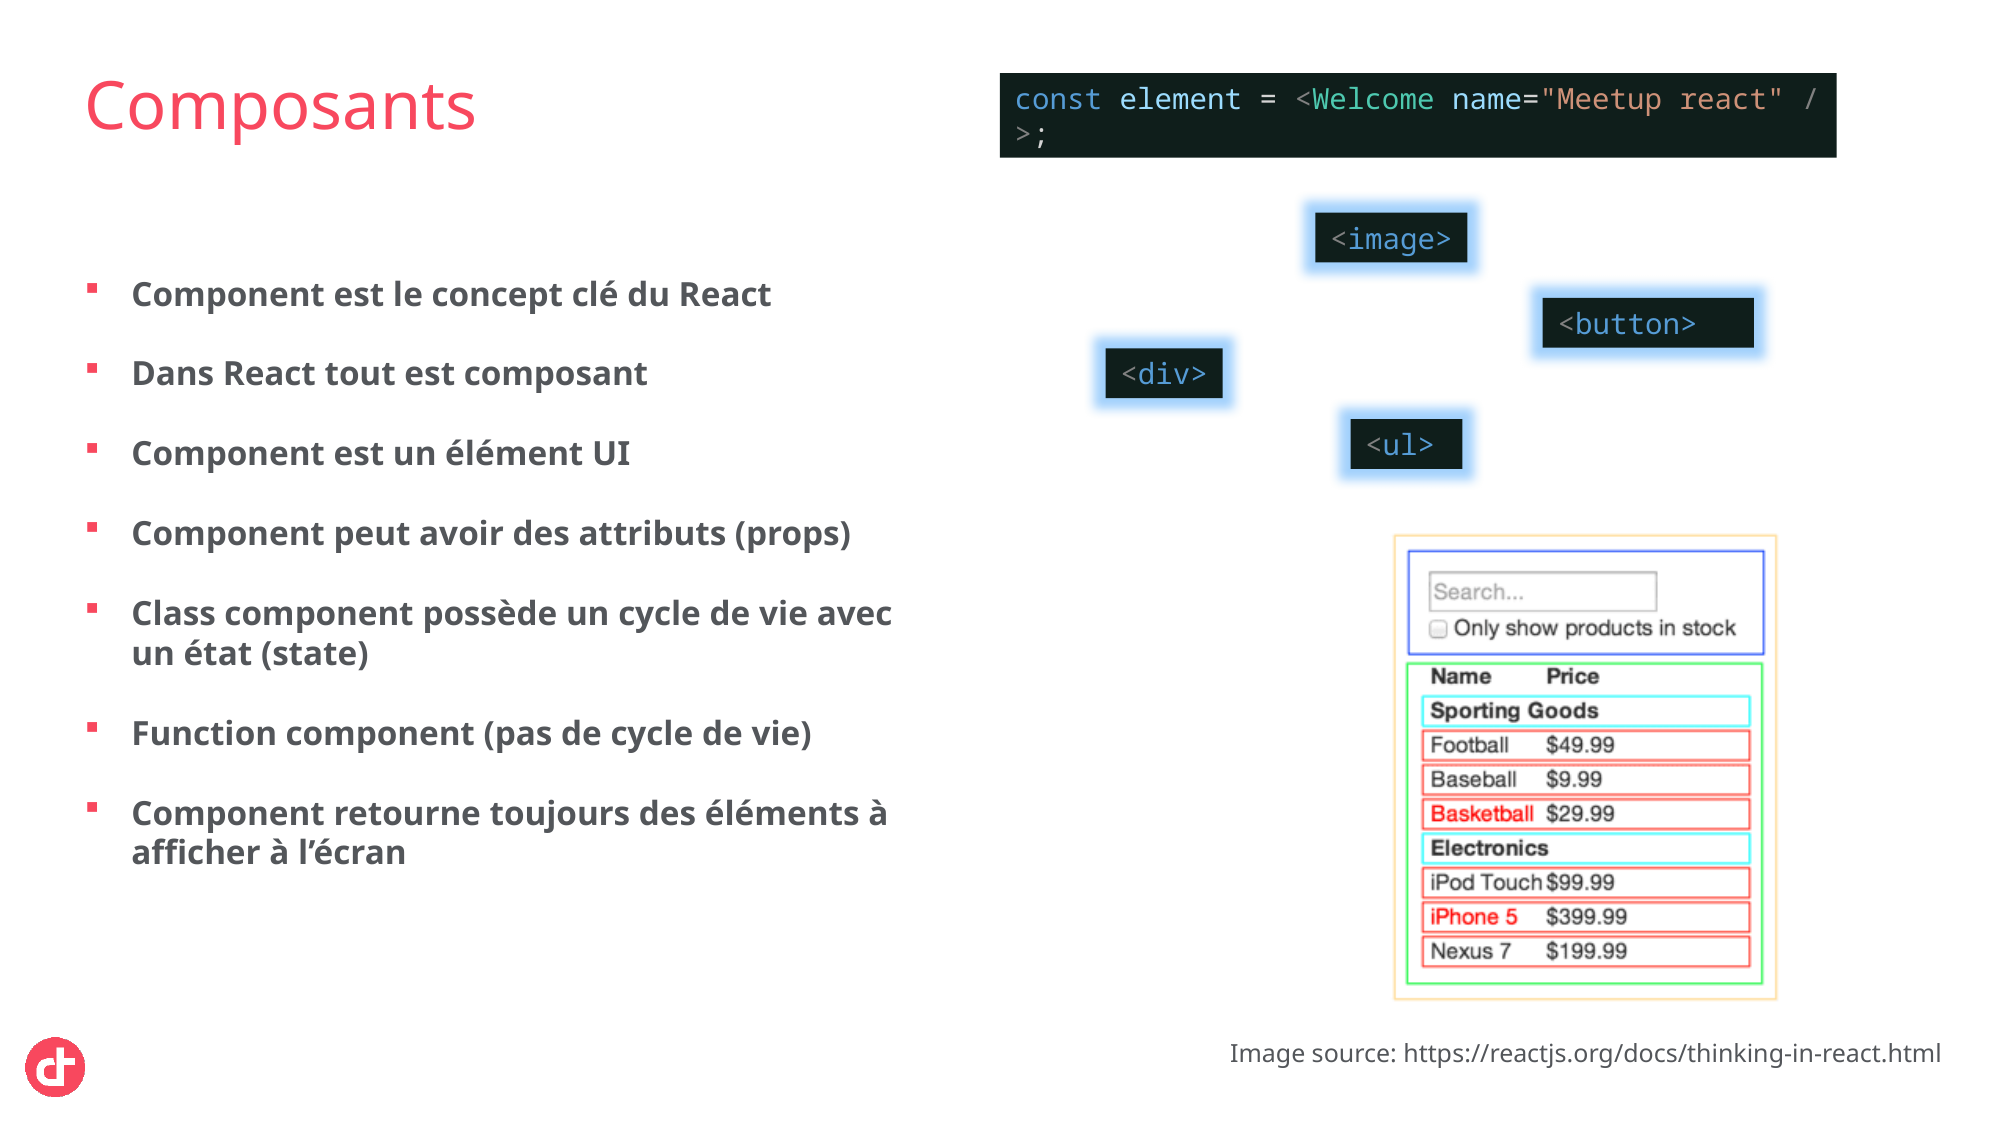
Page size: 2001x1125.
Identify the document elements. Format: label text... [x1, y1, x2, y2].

picture [1371, 515, 1802, 1014]
text_box <image> [1315, 212, 1468, 263]
title Composants [84, 72, 1810, 146]
text_box const element = <Welcome name="Meetup react" />; [999, 73, 1837, 158]
text_box <ul> [1350, 419, 1463, 469]
text_box <button> [1542, 297, 1754, 348]
picture [25, 1037, 85, 1097]
text_box <div> [1105, 348, 1223, 399]
text_box Component est le concept clé du React Dans React tout est composant Component est un élément UI Component peut avoir des attributs (props) Class component possède un cycle de vie avec un état (state) Function component (pas de cycle de vie) Component retourne toujours des éléments à afficher à l’écran [84, 272, 938, 912]
text_box Image source: https://reactjs.org/docs/thinking-in-react.html [1215, 1029, 1959, 1075]
